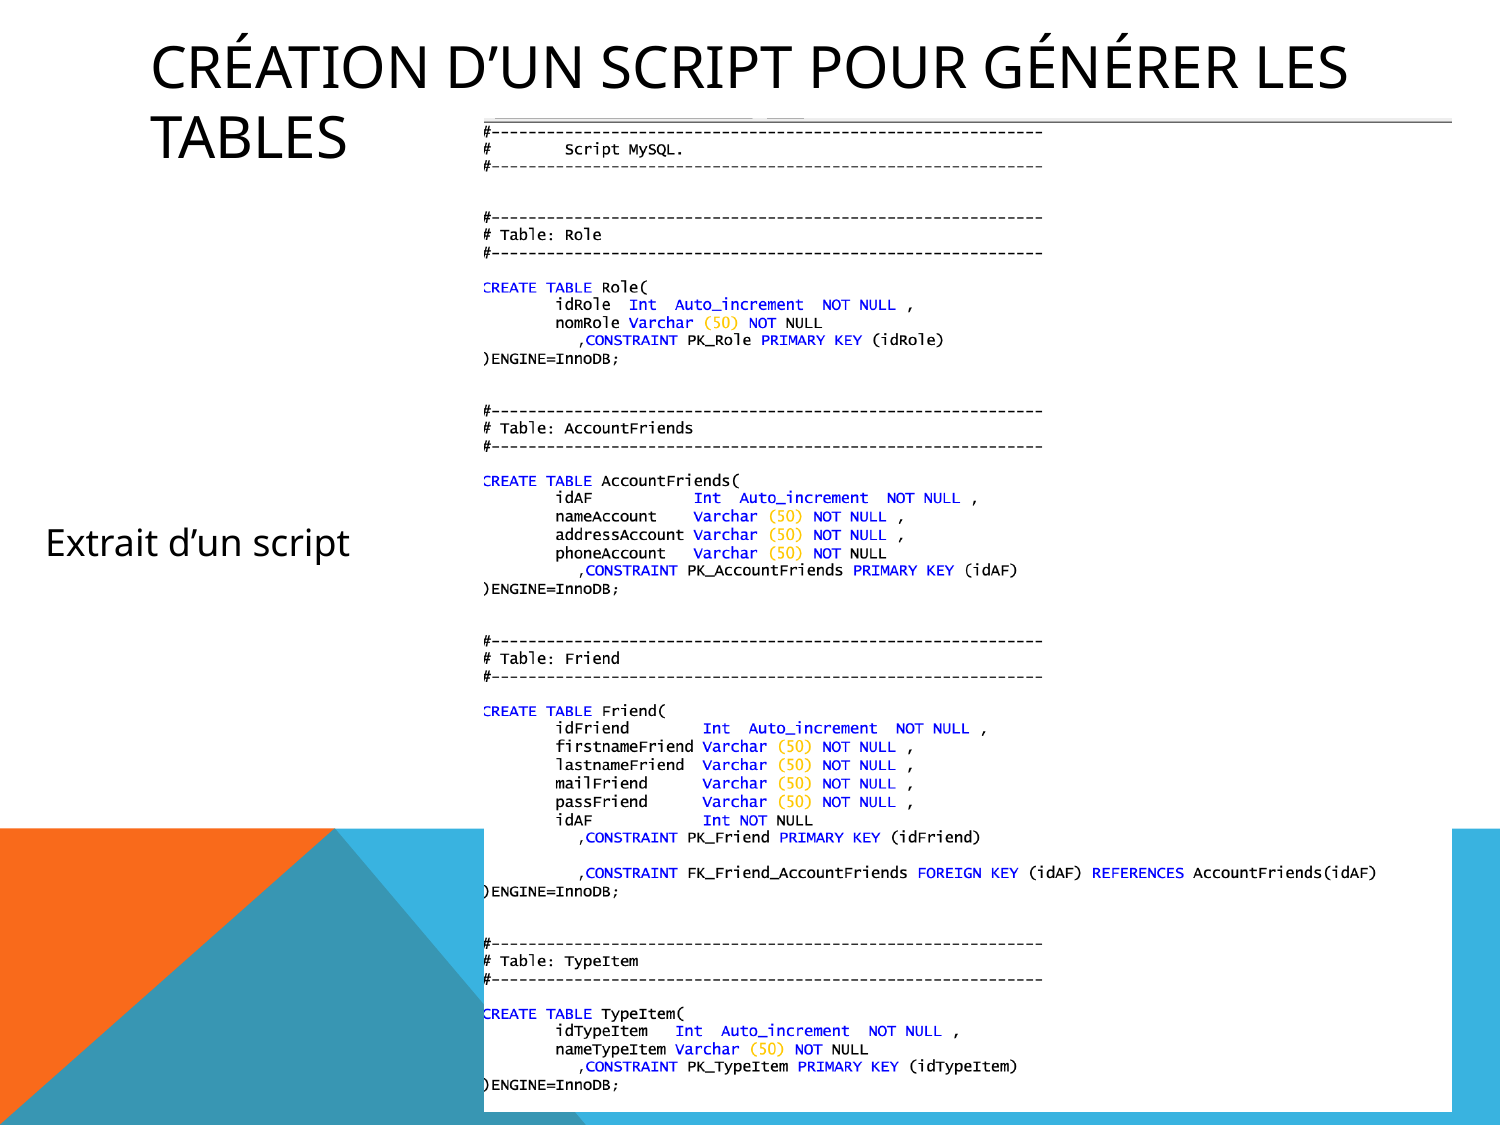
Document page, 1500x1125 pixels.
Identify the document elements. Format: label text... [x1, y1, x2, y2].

text_box Extrait d’un script [30, 512, 366, 572]
title Création d’un script pour générer les tables [135, 90, 1369, 181]
picture [483, 118, 1452, 1112]
